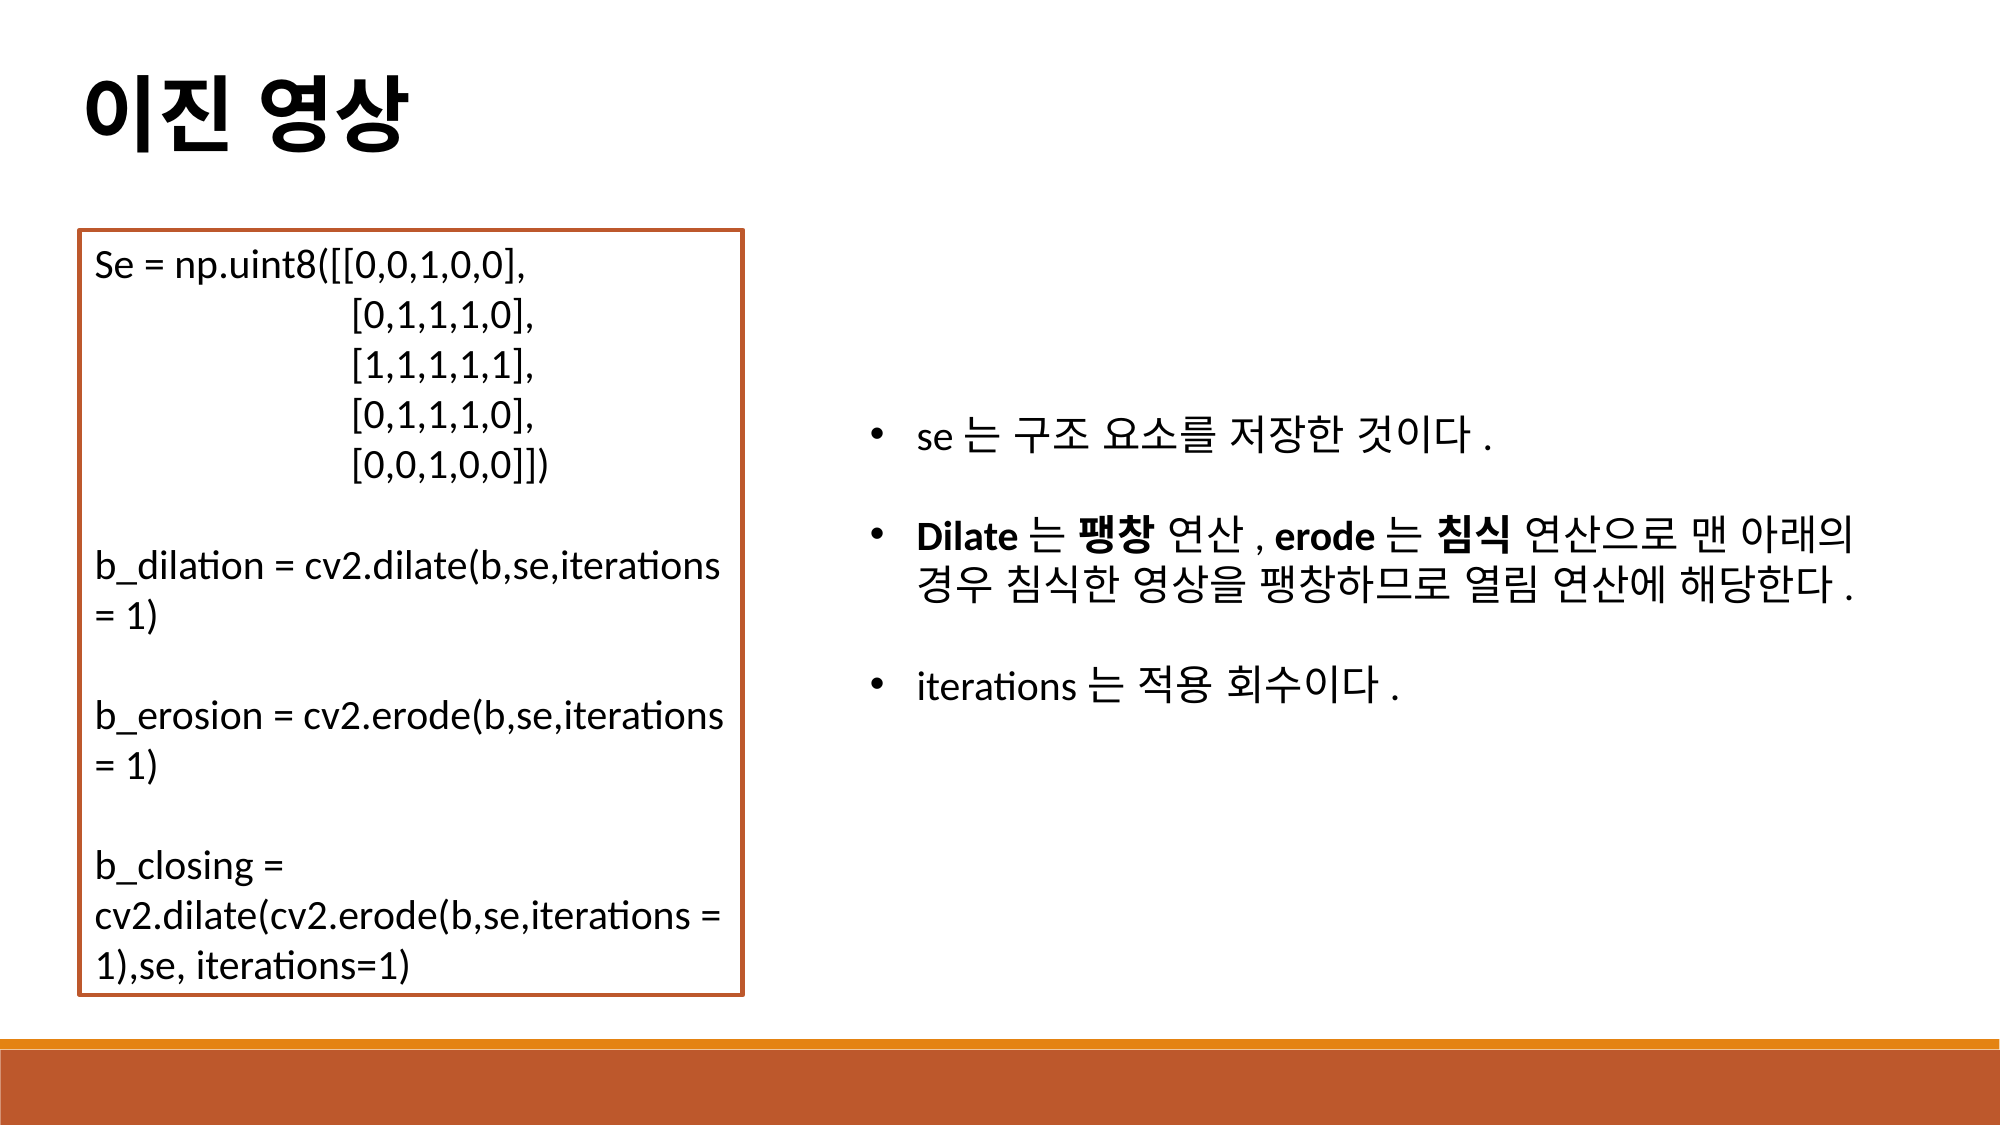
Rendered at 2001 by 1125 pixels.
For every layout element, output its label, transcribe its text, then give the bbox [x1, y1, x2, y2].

text_box 이진 영상 [66, 54, 426, 170]
text_box se는 구조 요소를 저장한 것이다. Dilate는 팽창 연산, erode는 침식 연산으로 맨 아래의 경우 침식한 영상을 팽창하므로 열림 연산에 해당한다. iterations는 적용 회수이다. [854, 401, 1904, 716]
text_box Se = np.uint8([[0,0,1,0,0], [0,1,1,1,0], [1,1,1,1,1], [0,1,1,1,0], [0,0,1,0,0]]) b_dilation = cv2.dilate(b,se,iterations = 1) b_erosion = cv2.erode(b,se,iterations = 1) b_closing = cv2.dilate(cv2.erode(b,se,iterations = 1),se, iterations=1) [79, 229, 743, 995]
